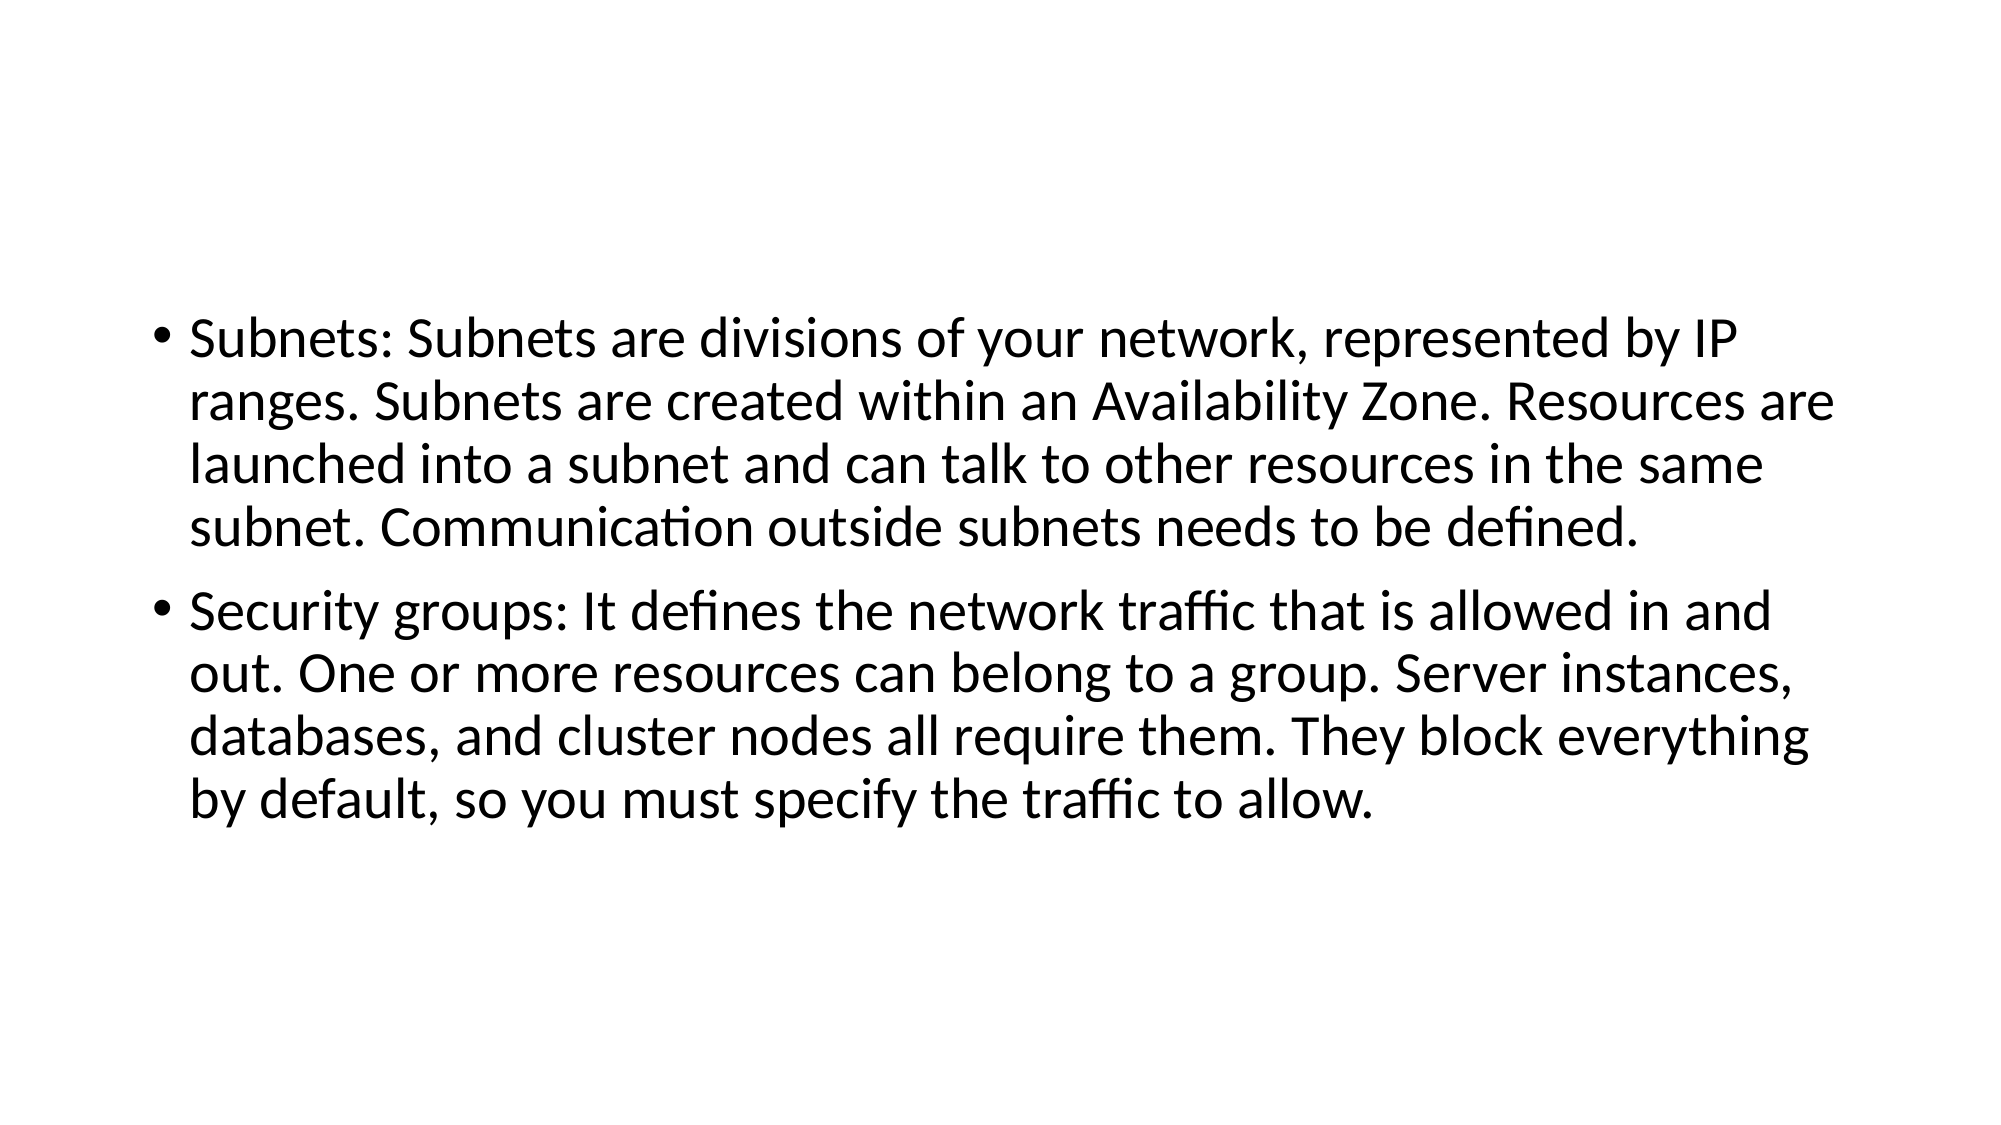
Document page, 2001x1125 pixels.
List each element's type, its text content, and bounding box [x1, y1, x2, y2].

list Subnets: Subnets are divisions of your network, represented by IP ranges. Subnets are created within an Availability Zone. Resources are launched into a subnet and can talk to other resources in the same subnet. Communication outside subnets needs to be defined. Security groups: It defines the network traffic that is allowed in and out. One or more resources can belong to a group. Server instances, databases, and cluster nodes all require them. They block everything by default, so you must specify the traffic to allow. [137, 299, 1863, 1014]
